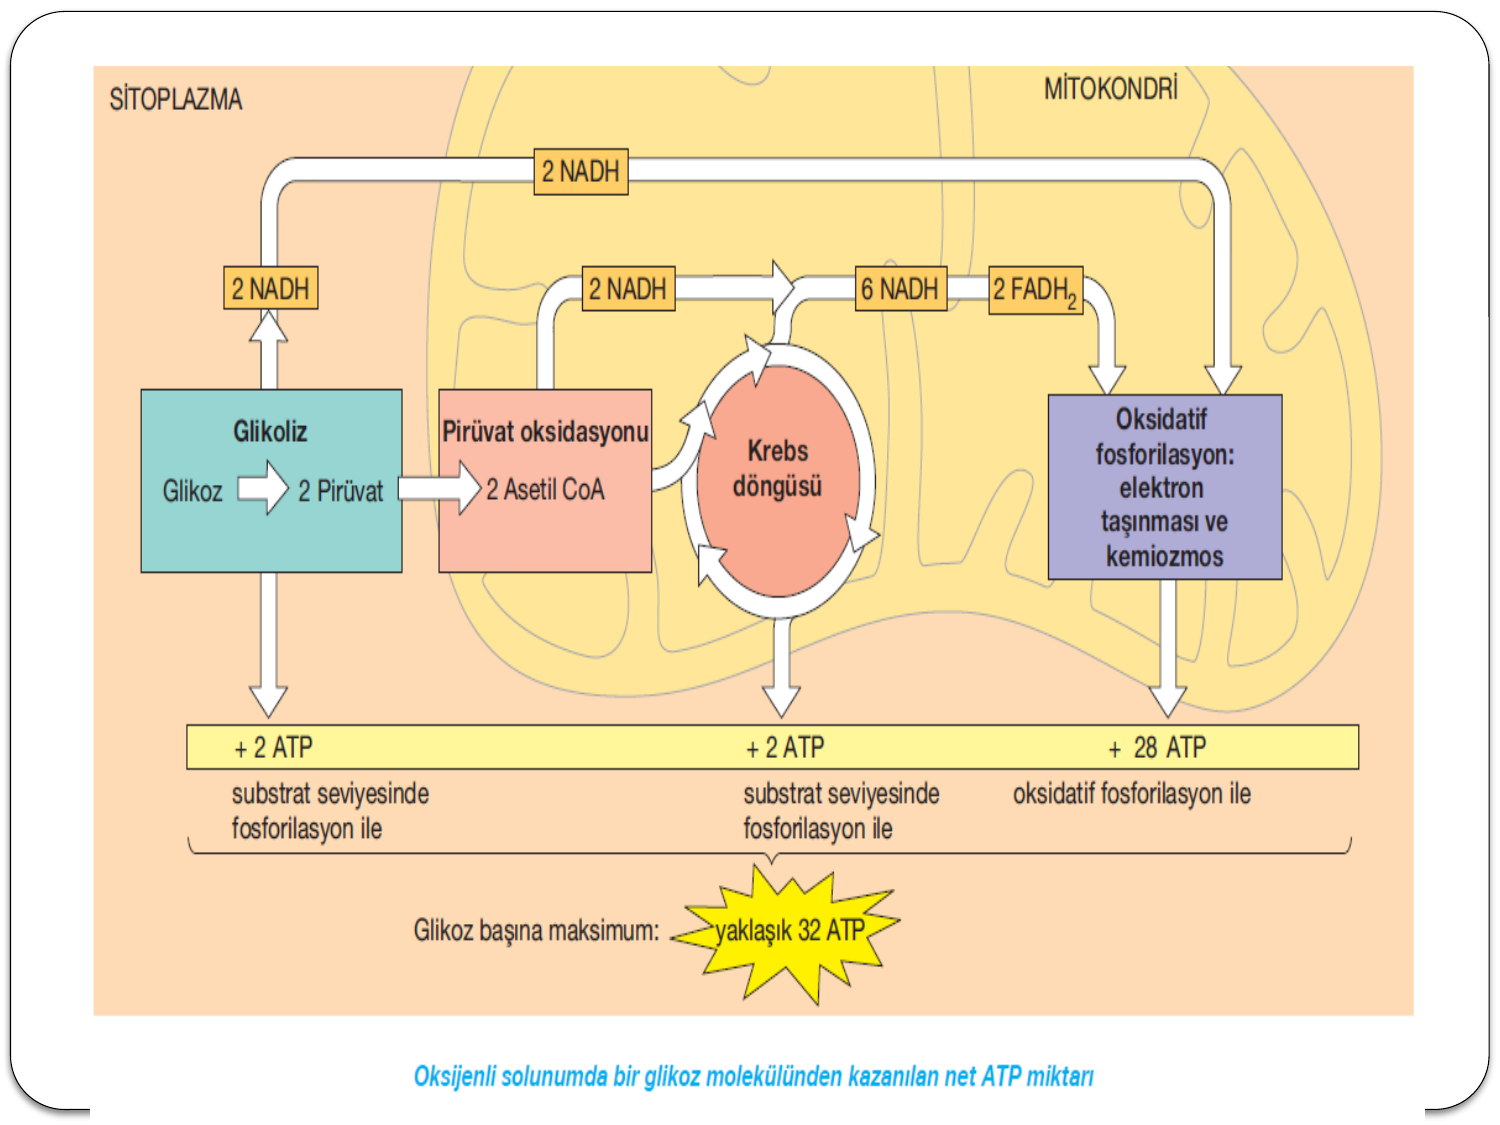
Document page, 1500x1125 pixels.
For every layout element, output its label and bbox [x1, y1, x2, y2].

list [90, 66, 1426, 1125]
